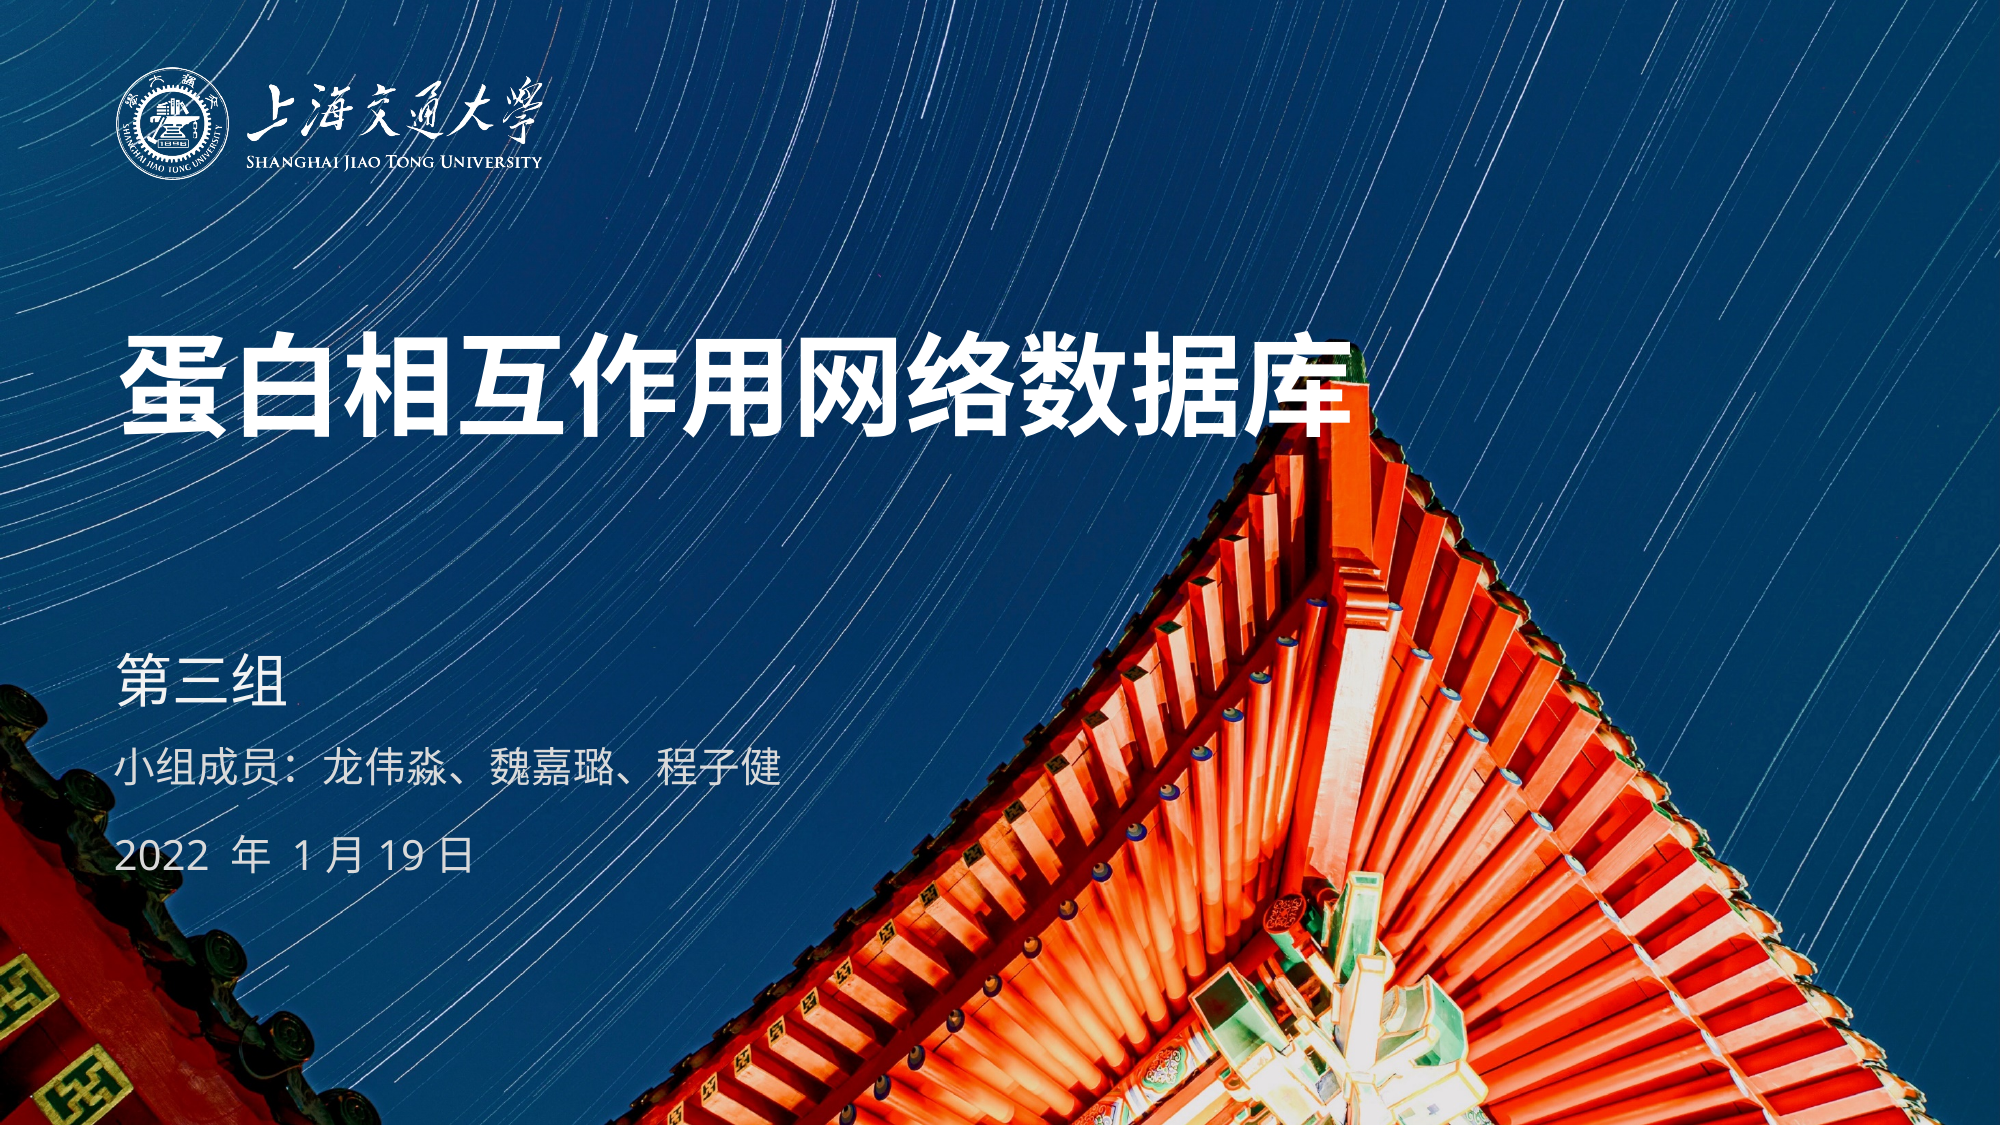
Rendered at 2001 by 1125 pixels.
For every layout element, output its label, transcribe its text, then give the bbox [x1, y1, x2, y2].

picture [0, 0, 2000, 1125]
text_box 小组成员：龙伟淼、魏嘉璐、程子健 [99, 733, 1267, 798]
text_box 2022 年 1月19日 [99, 821, 1100, 887]
text_box 第三组 [99, 646, 1631, 711]
text_box 蛋白相互作用网络数据库 [102, 322, 1907, 625]
